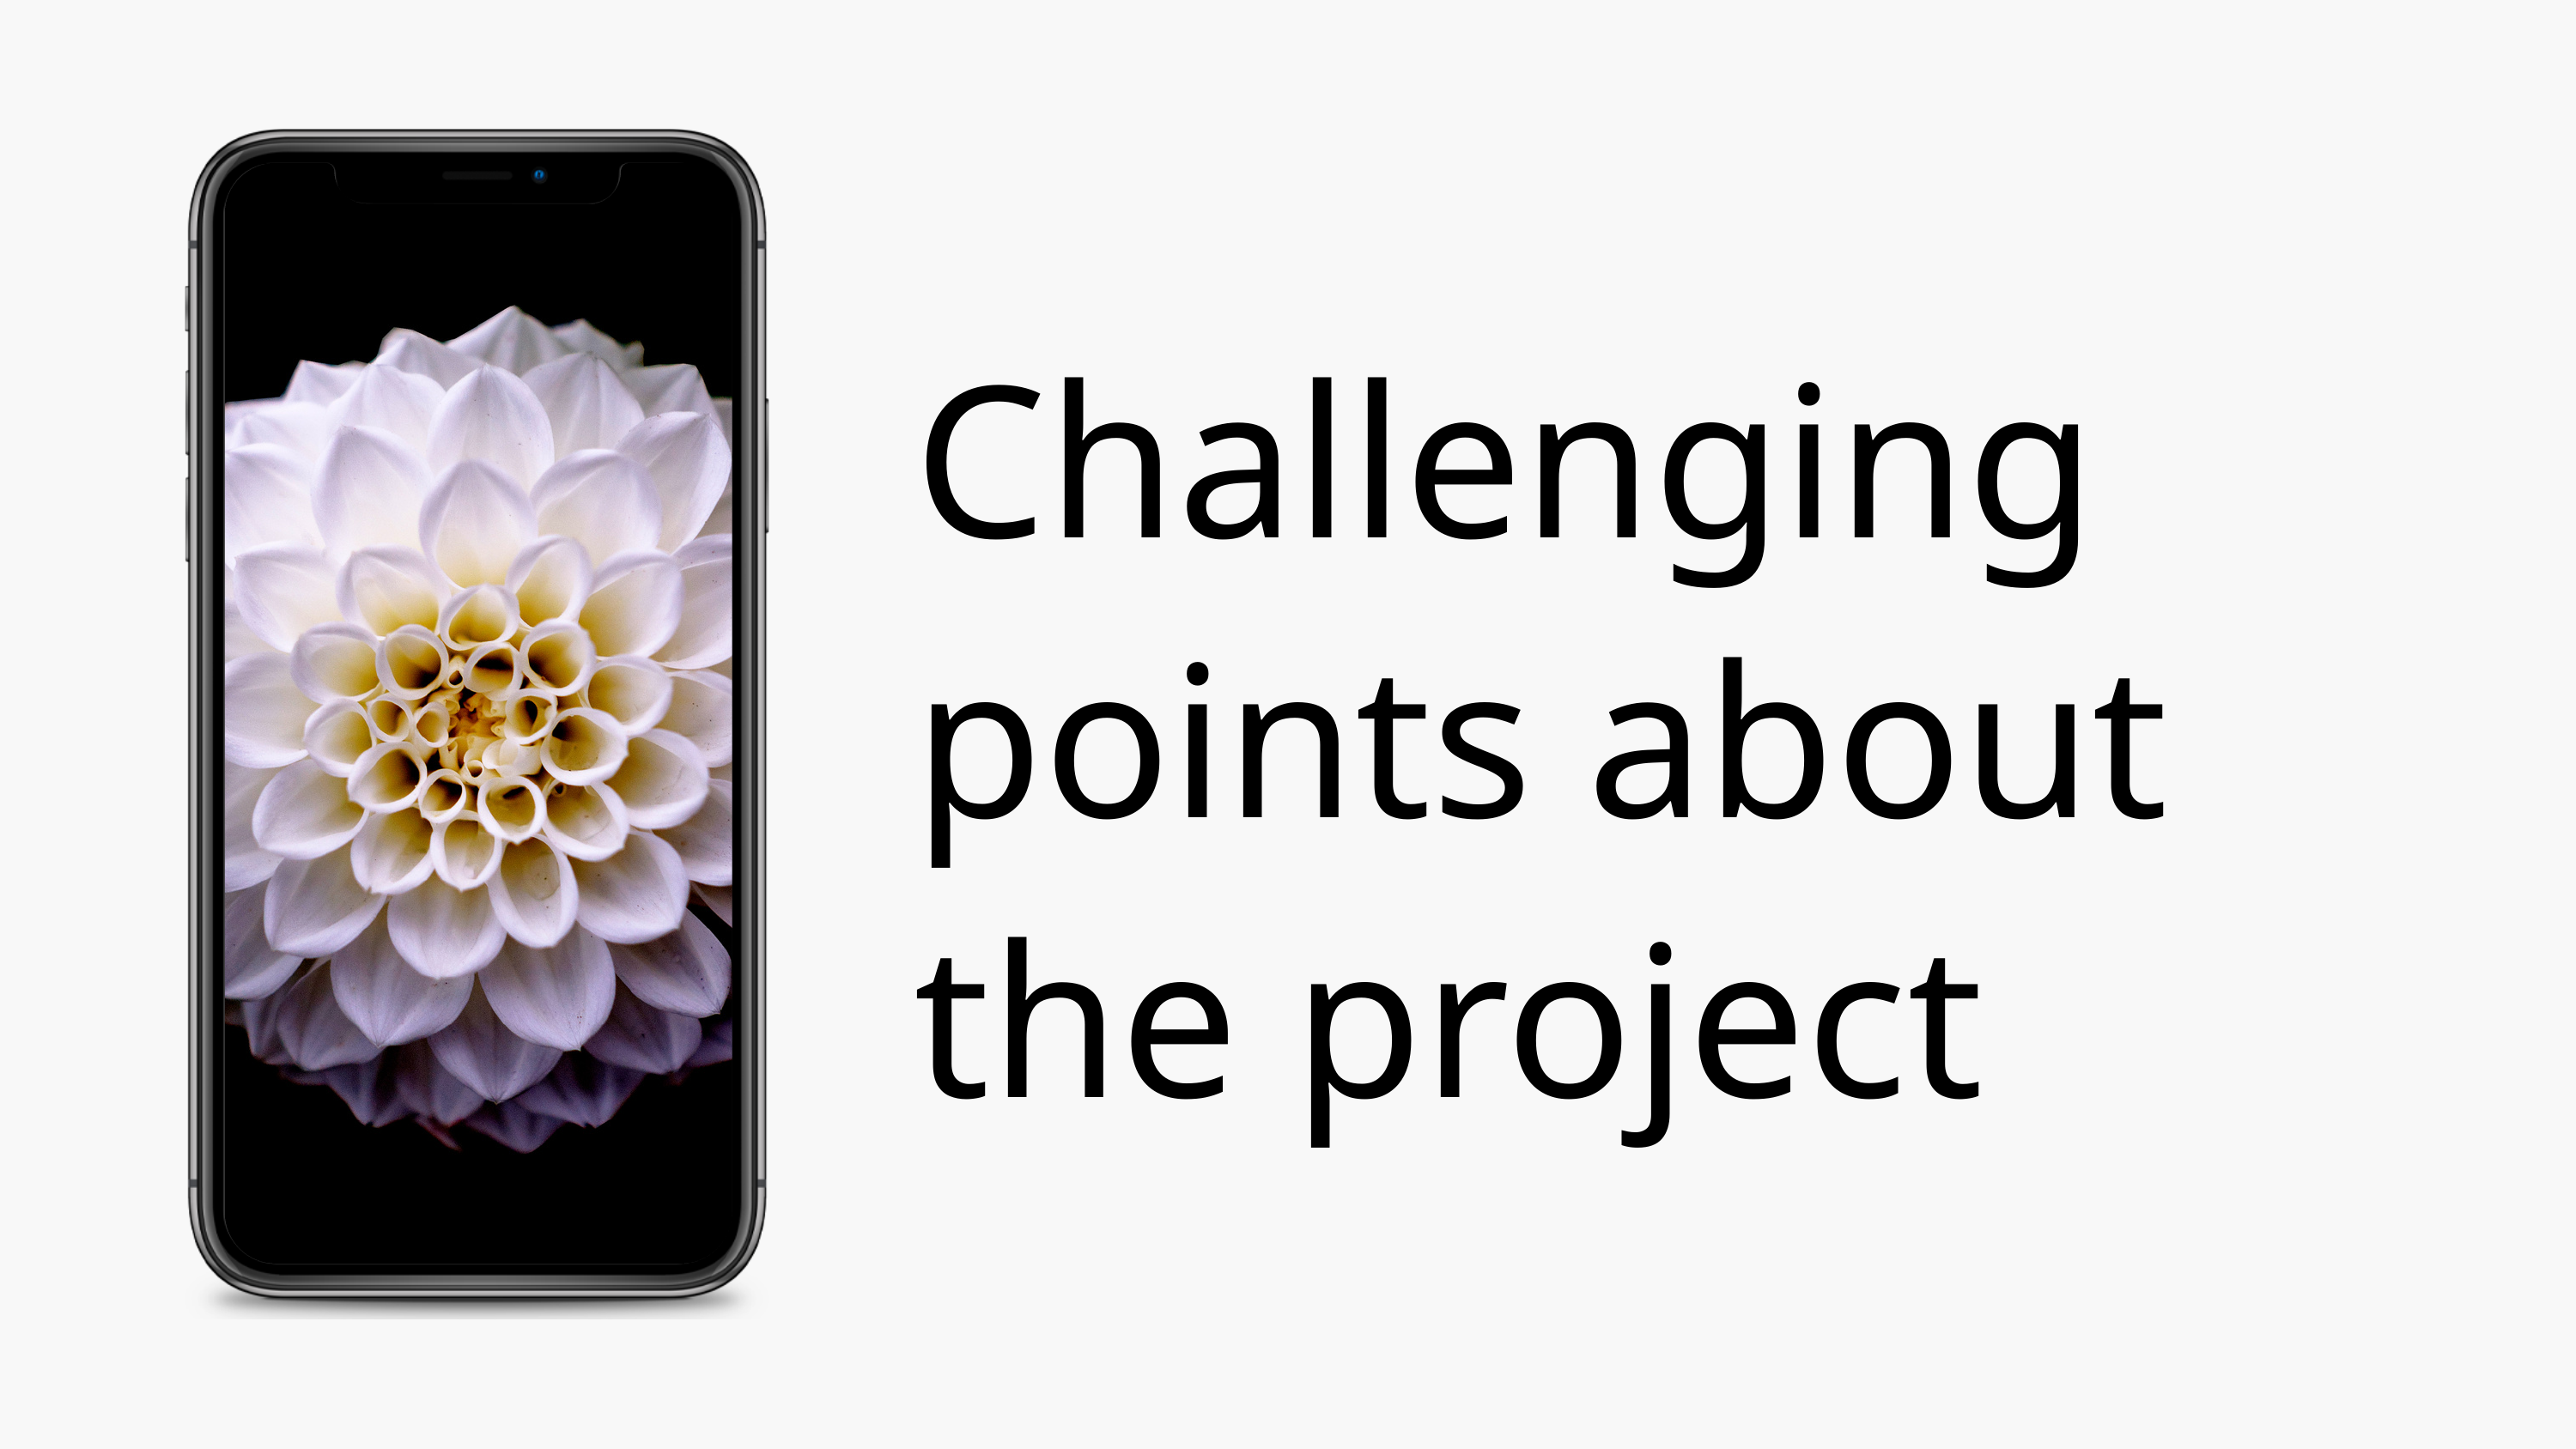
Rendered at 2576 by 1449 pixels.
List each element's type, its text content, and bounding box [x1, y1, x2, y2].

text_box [185, 129, 772, 1320]
text_box Challenging points about the project [914, 300, 2538, 1140]
